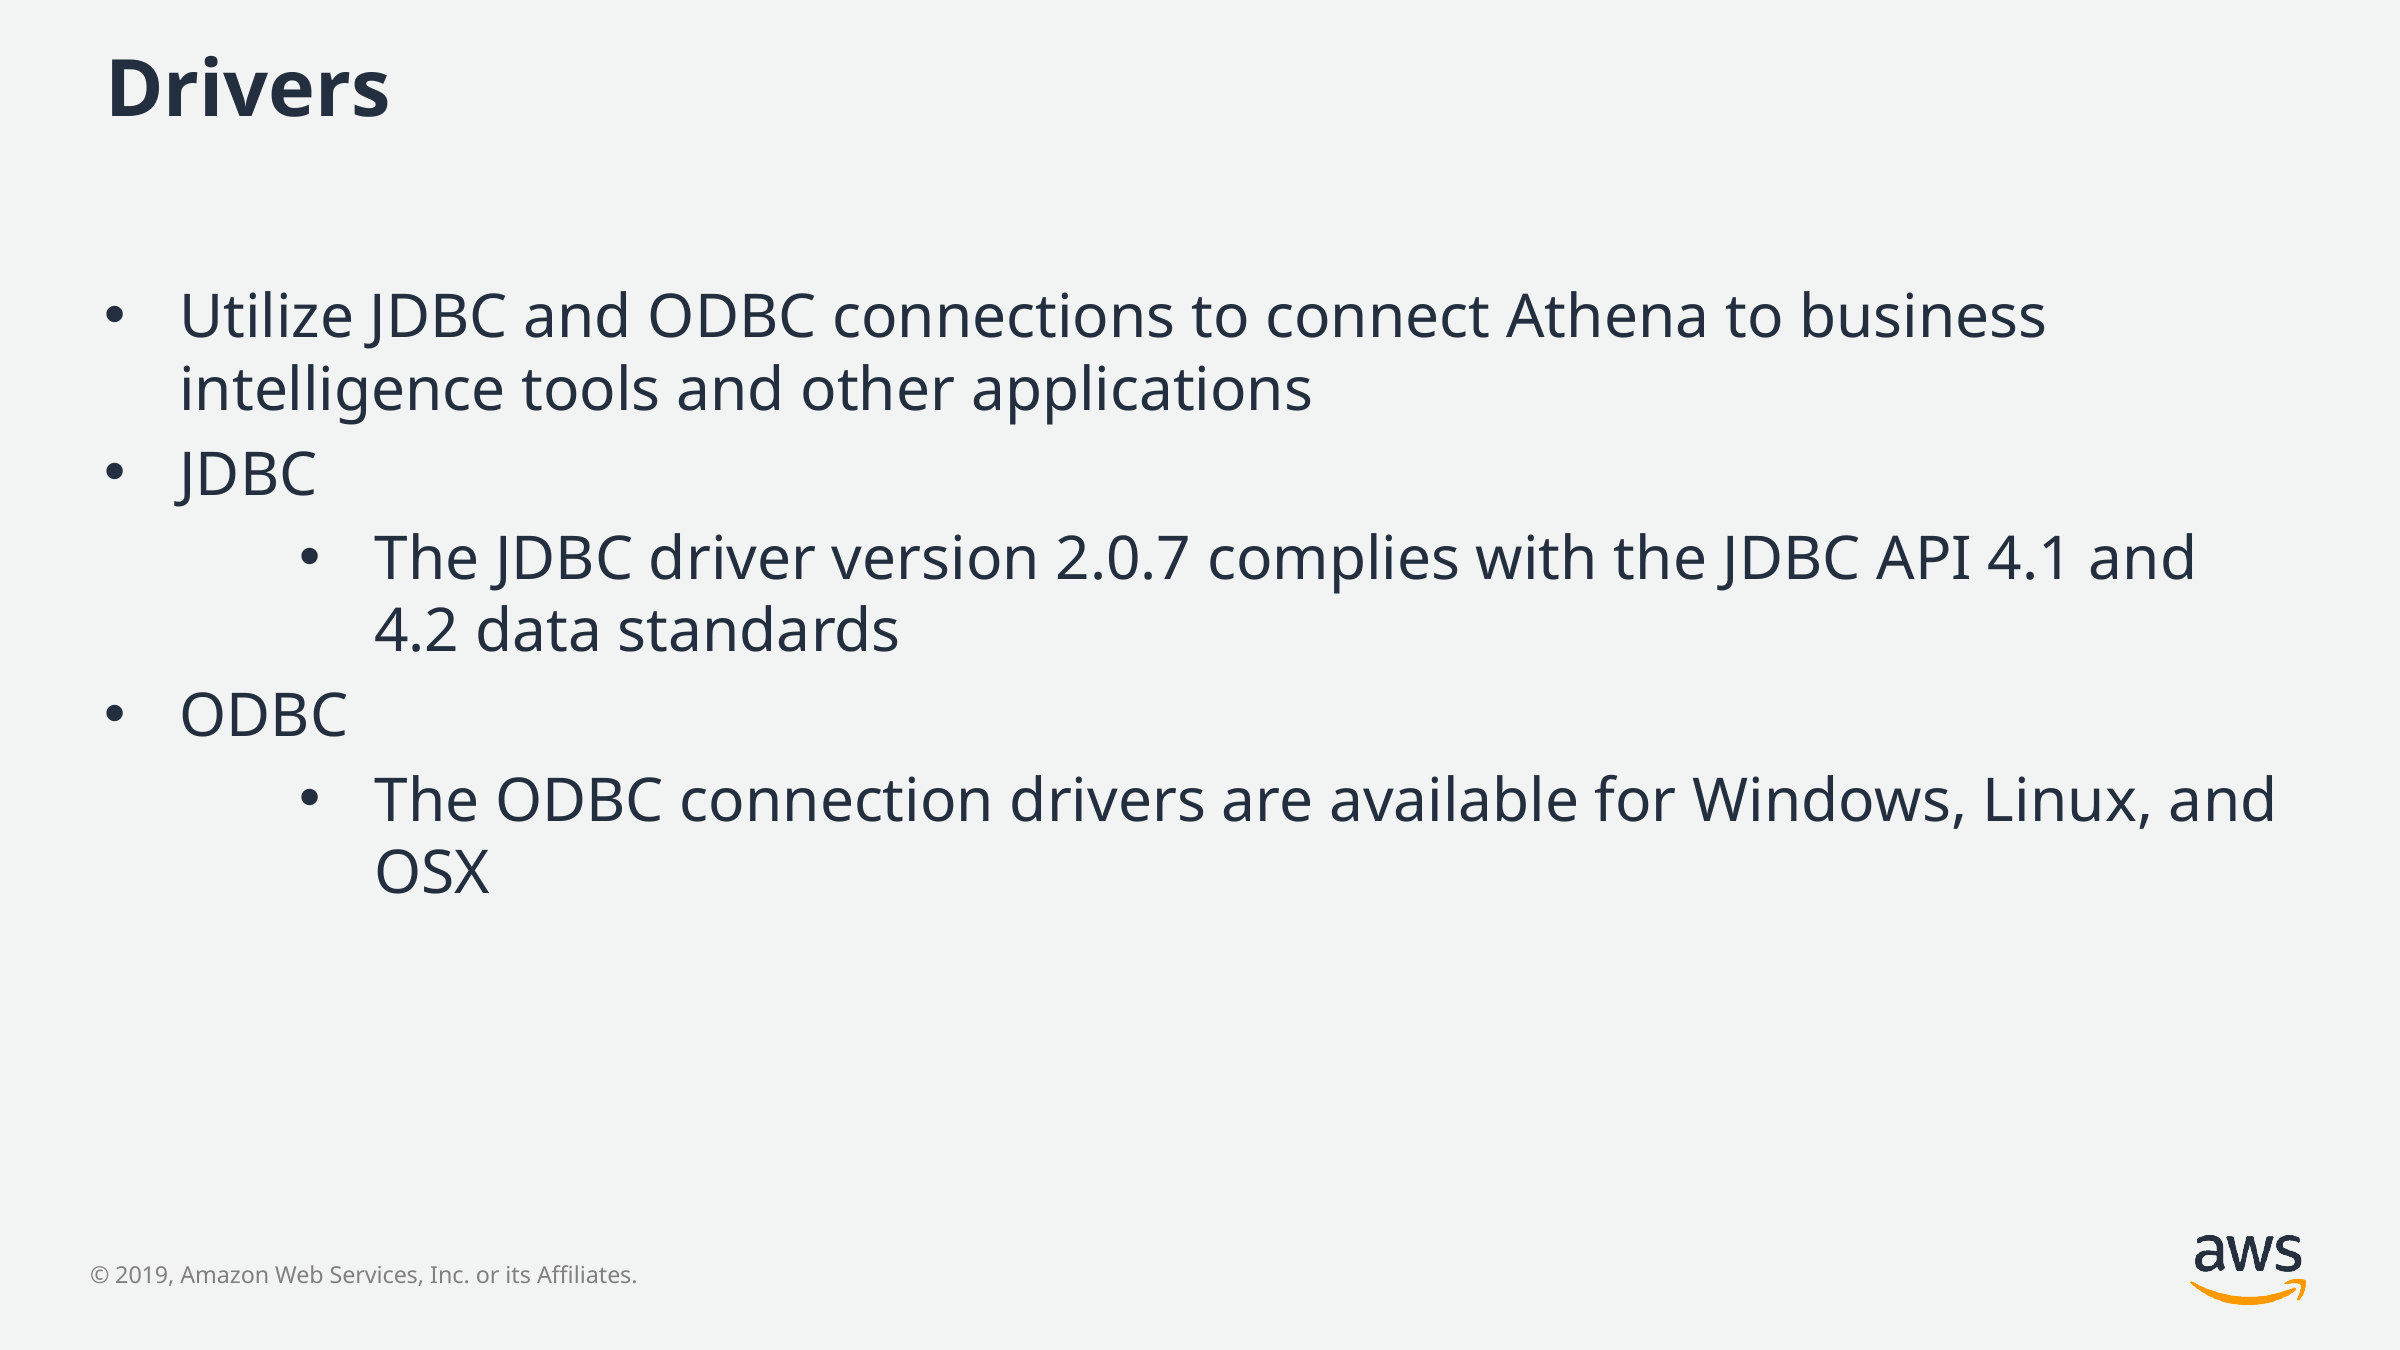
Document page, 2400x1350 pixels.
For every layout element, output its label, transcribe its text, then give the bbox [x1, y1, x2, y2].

title Drivers [90, 30, 2307, 174]
list Utilize JDBC and ODBC connections to connect Athena to business intelligence tools and other applications JDBC The JDBC driver version 2.0.7 complies with the JDBC API 4.1 and 4.2 data standards ODBC The ODBC connection drivers are available for Windows, Linux, and OSX [89, 270, 2307, 1203]
picture [2190, 1235, 2306, 1305]
